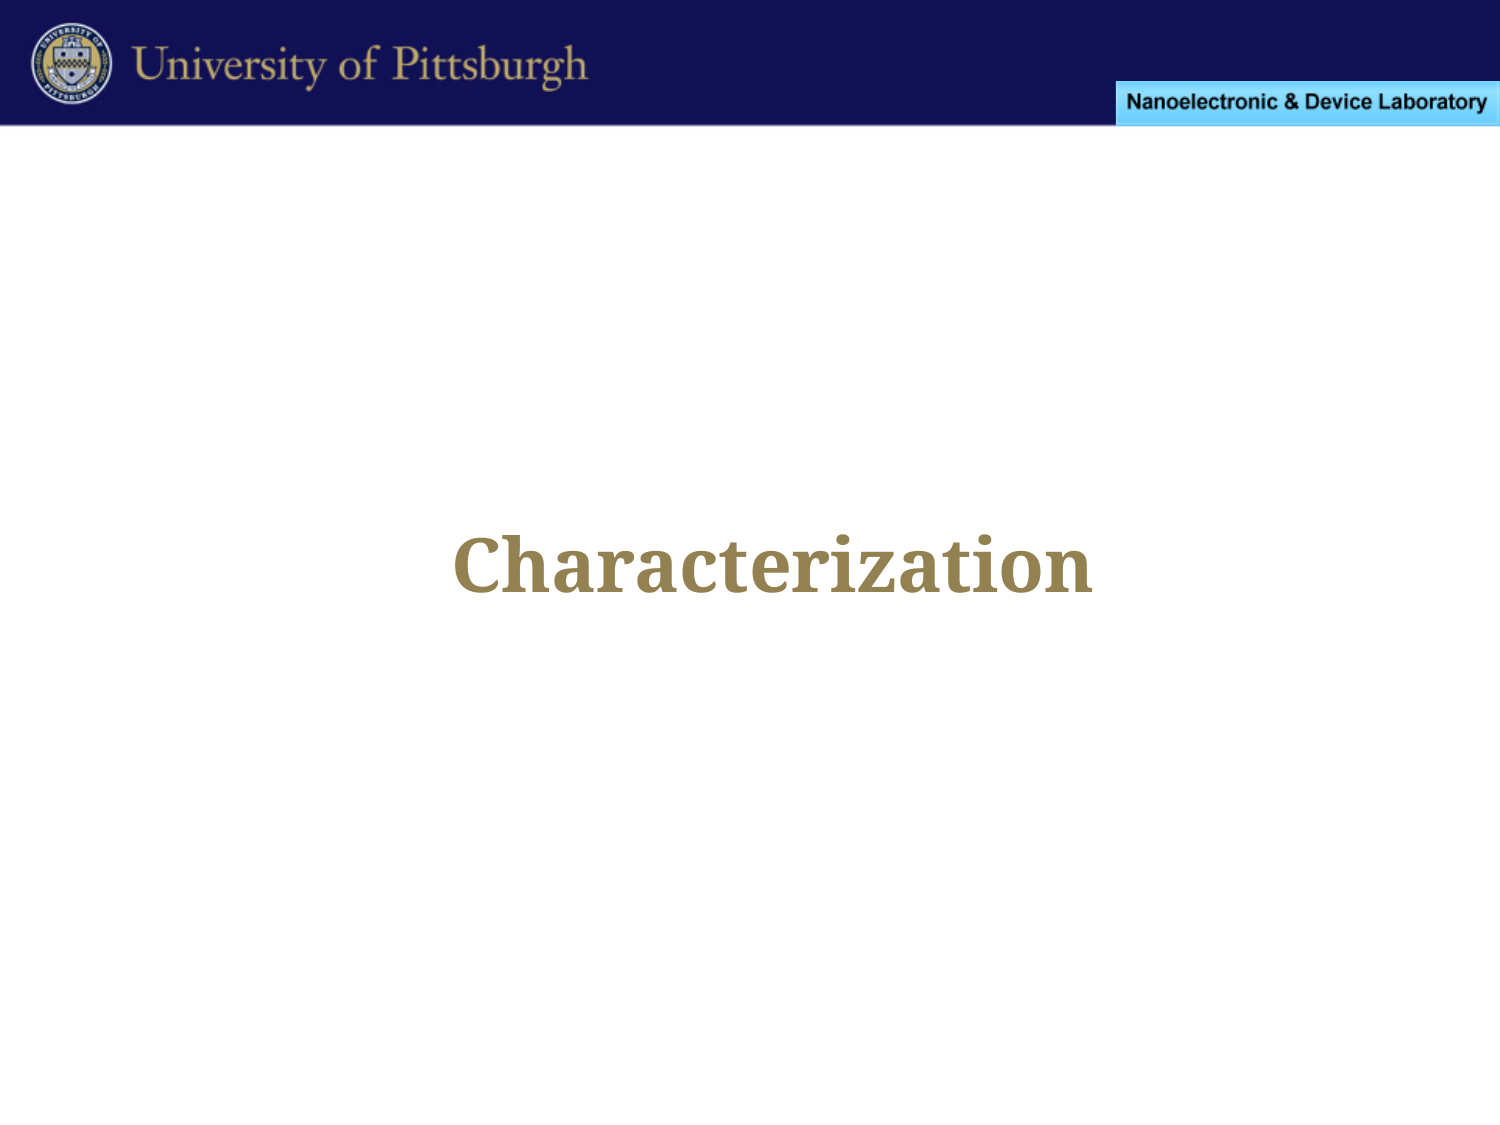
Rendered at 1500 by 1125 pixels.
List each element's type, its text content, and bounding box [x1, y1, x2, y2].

picture [0, 0, 1500, 1125]
title Characterization [150, 341, 1397, 784]
